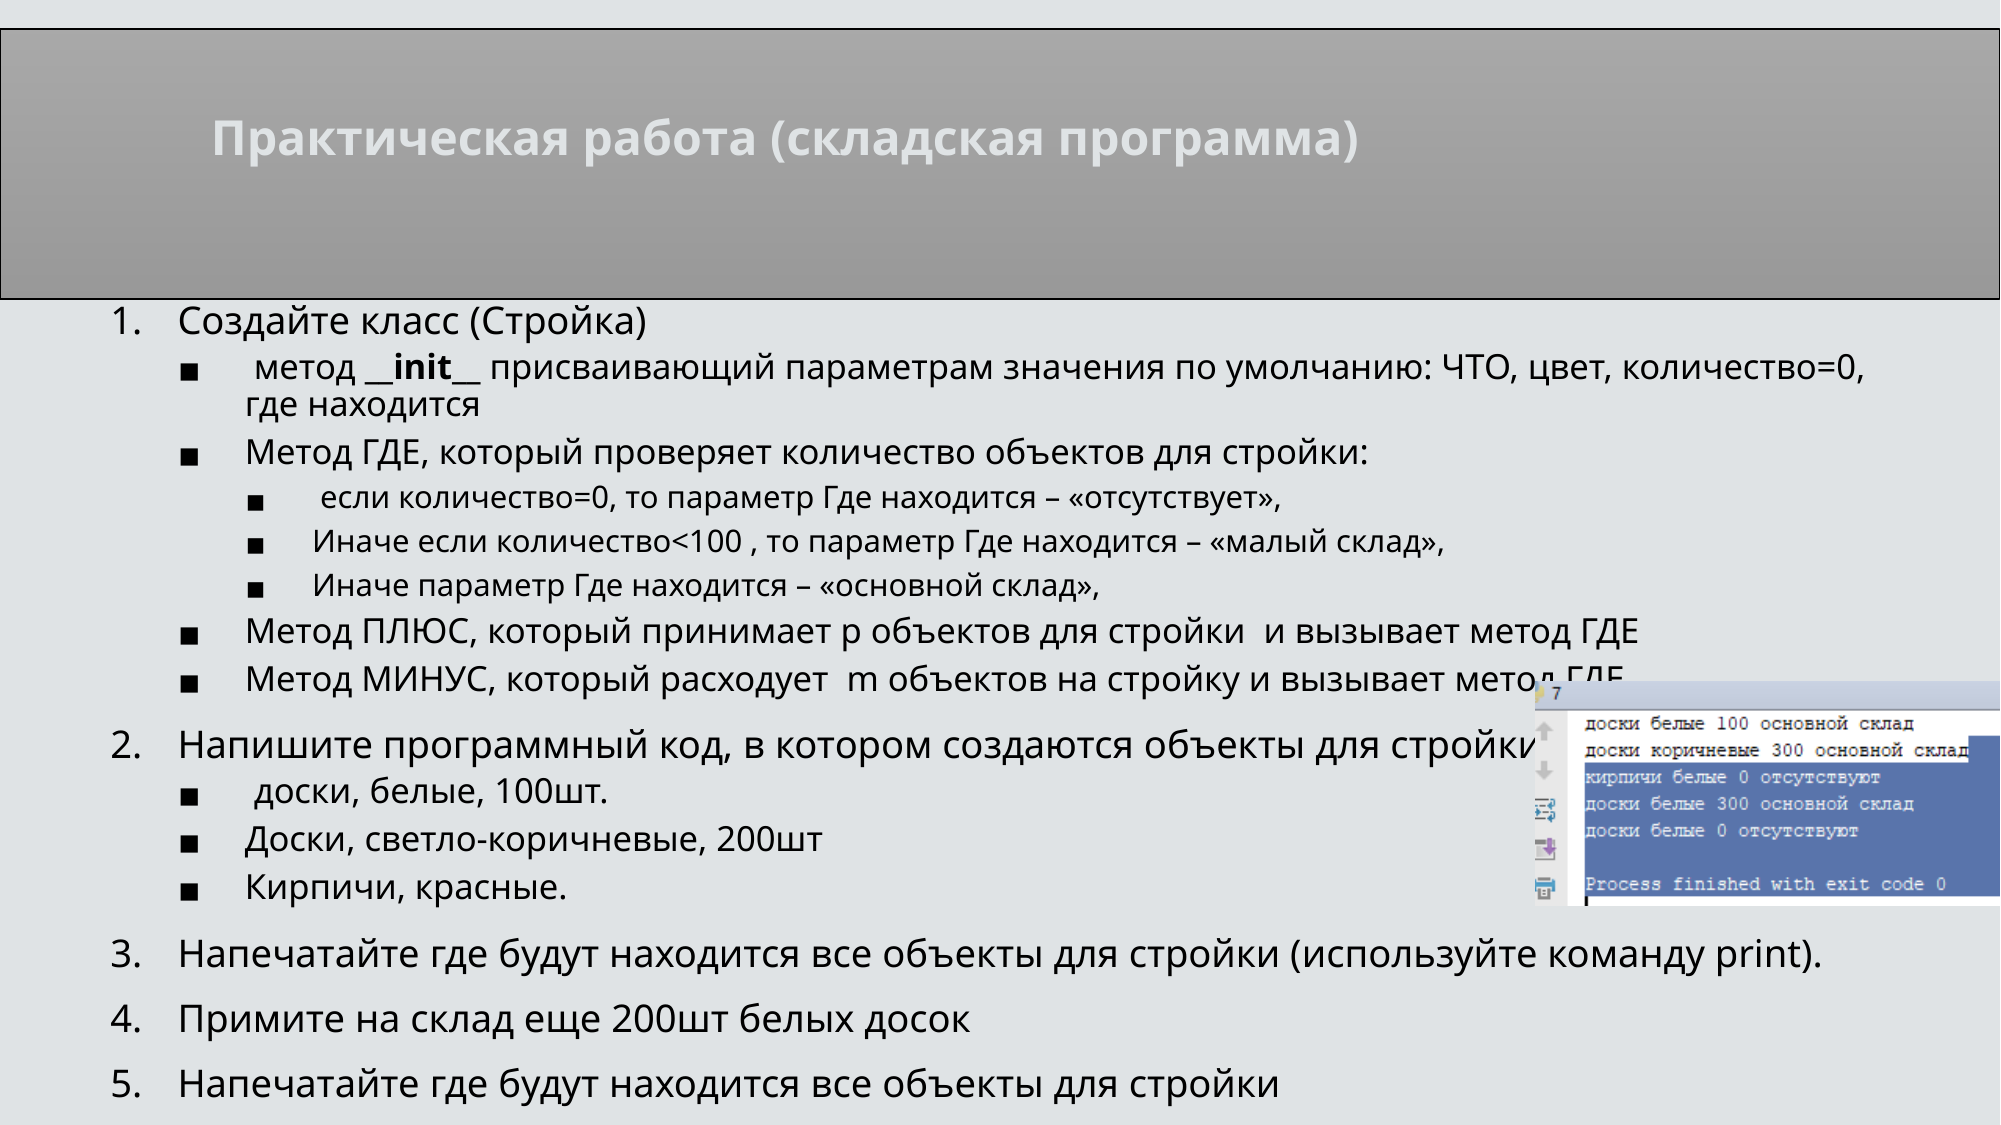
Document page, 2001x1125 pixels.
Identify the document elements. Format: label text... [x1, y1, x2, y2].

title Практическая работа (складская программа) [195, 35, 1801, 284]
picture [1535, 681, 2000, 906]
list Создайте класс (Стройка) метод __init__ присваивающий параметрам значения по умолчанию: ЧТО, цвет, количество=0, где находится Метод ГДЕ, который проверяет количество объектов для стройки: если количество=0, то параметр Где находится – «отсутствует», Иначе если количество<100 , то параметр Где находится – «малый склад», Иначе параметр Где находится – «основной склад», Метод ПЛЮС, который принимает р объектов для стройки и вызывает метод ГДЕ Метод МИНУС, который расходует m объектов на стройку и вызывает метод ГДЕ Напишите программный код, в котором создаются объекты для стройки доски, белые, 100шт. Доски, светло-коричневые, 200шт Кирпичи, красные. Напечатайте где будут находится все объекты для стройки (используйте команду print). Примите на склад еще 200шт белых досок Напечатайте где будут находится все объекты для стройки [95, 294, 1905, 1115]
